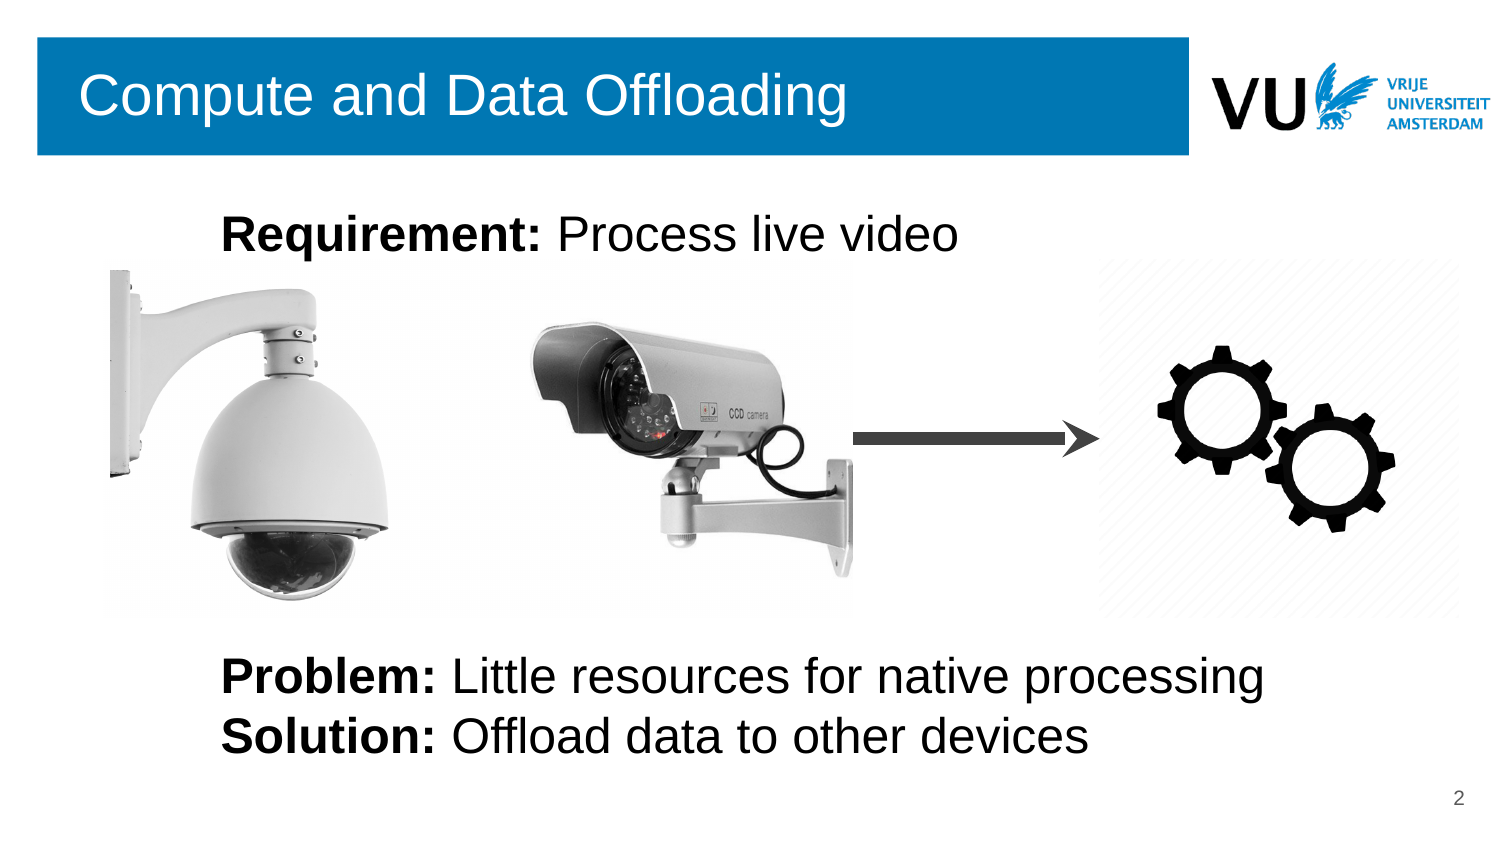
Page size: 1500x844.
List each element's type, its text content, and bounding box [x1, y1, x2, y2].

text_box Problem: Little resources for native processing Solution: Offload data to other devices [205, 628, 1295, 805]
picture [1209, 59, 1494, 134]
slide_number ‹#› [1389, 764, 1480, 830]
text_box Compute and Data Offloading [37, 37, 1189, 156]
picture [1099, 259, 1459, 619]
text_box Requirement: Process live video [205, 186, 1019, 260]
picture [103, 259, 854, 619]
